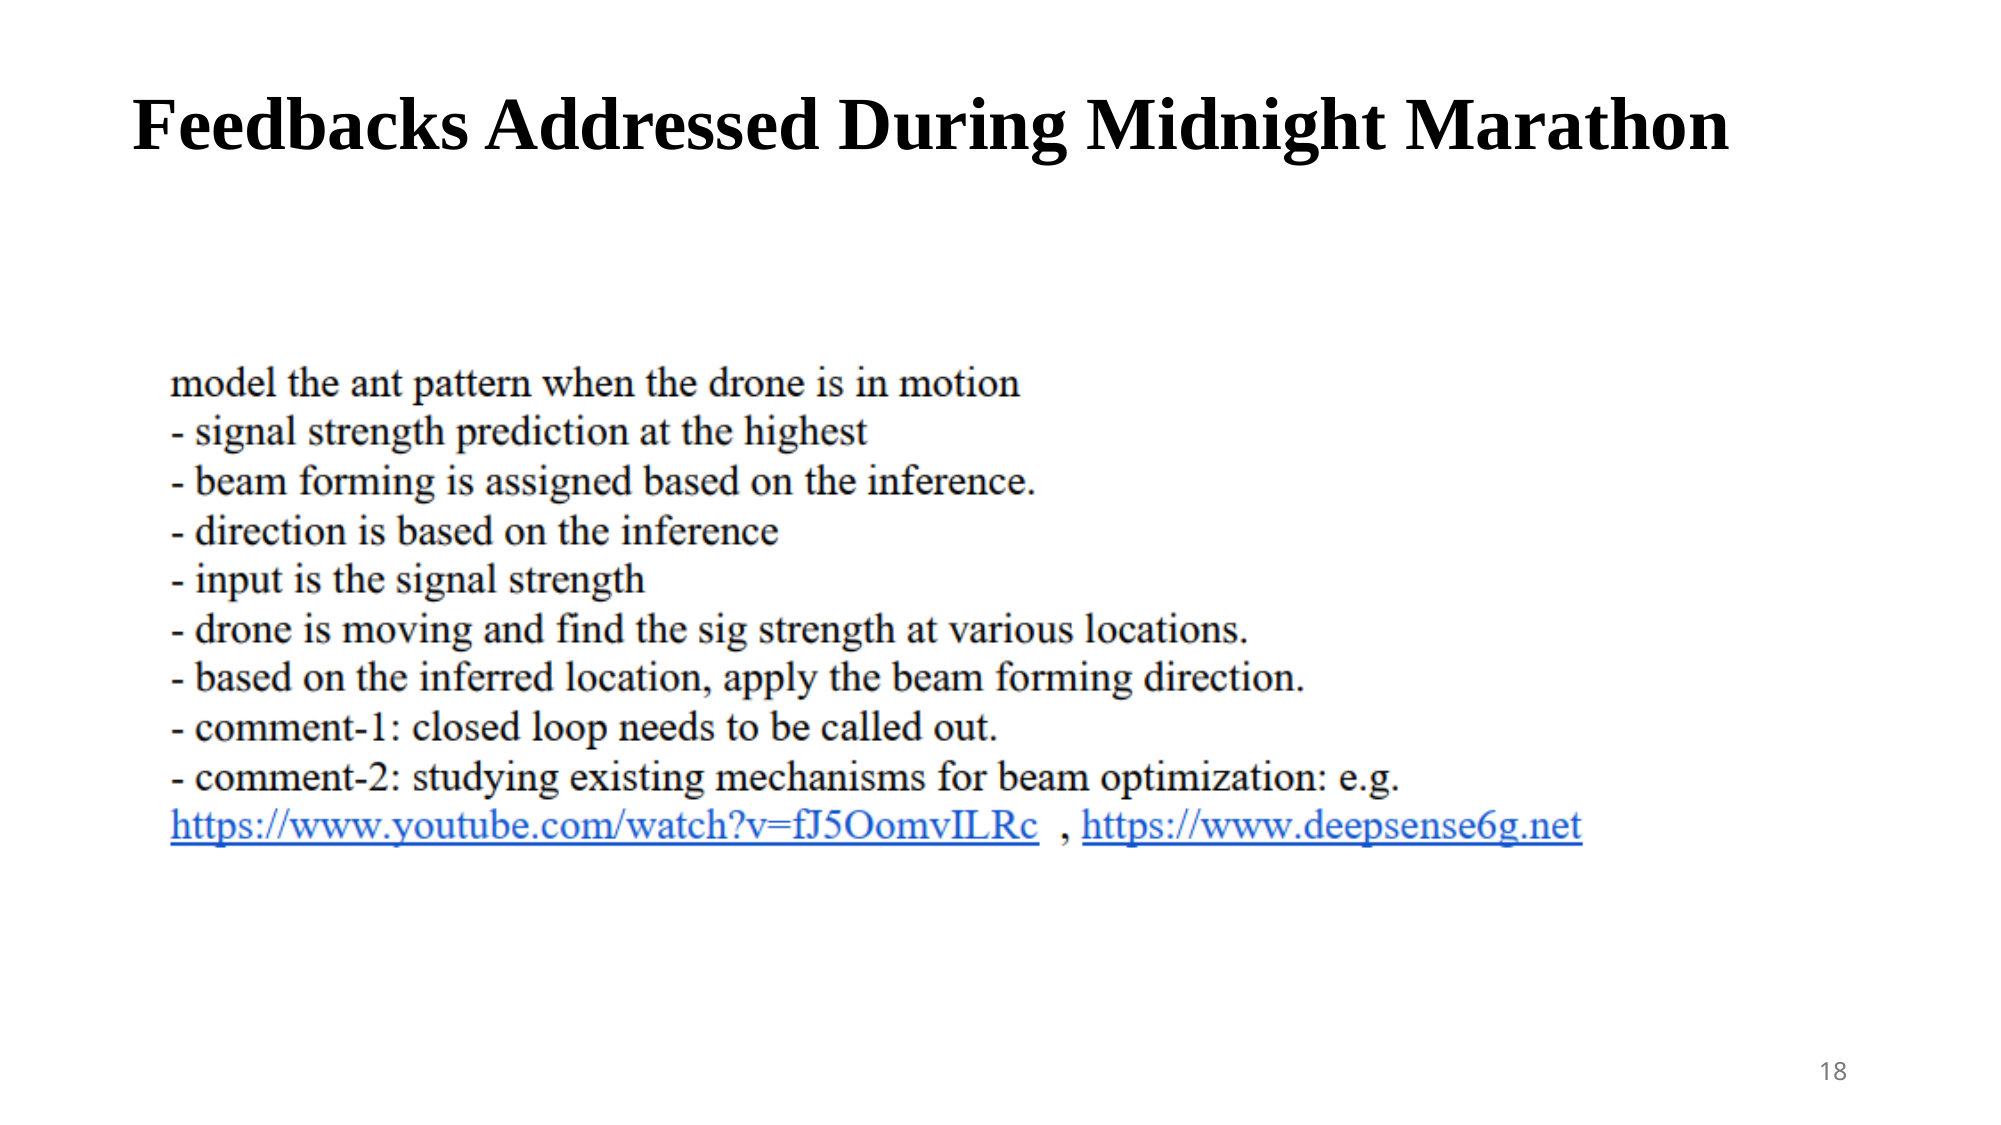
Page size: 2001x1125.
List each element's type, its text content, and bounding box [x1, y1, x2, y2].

slide_number 18 [1412, 1042, 1863, 1103]
title Feedbacks Addressed During Midnight Marathon [117, 59, 1843, 191]
picture [136, 354, 1691, 865]
